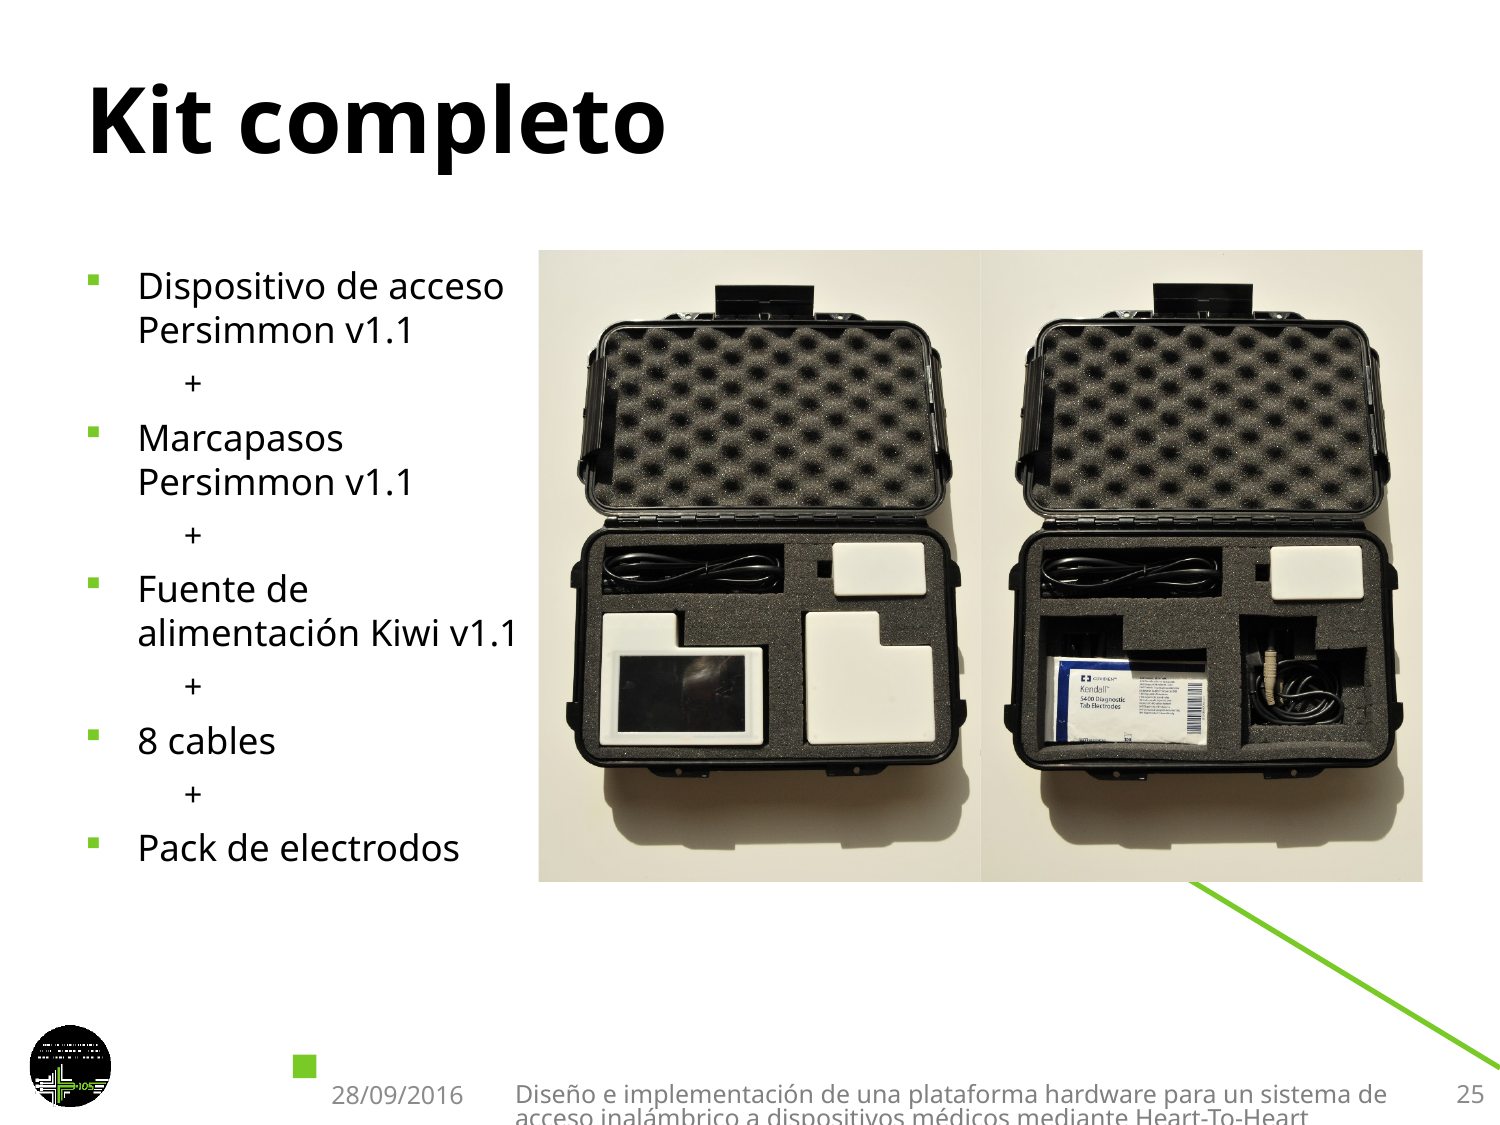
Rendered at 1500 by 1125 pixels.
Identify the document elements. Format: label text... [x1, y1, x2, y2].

title Kit completo [70, 23, 1421, 211]
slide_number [316, 1065, 500, 1125]
footer Diseño e implementación de una plataforma hardware para un sistema de acceso inalámbrico a dispositivos médicos mediante Heart-To-Heart [500, 1065, 1418, 1125]
text_box Dispositivo de acceso Persimmon v1.1 + Marcapasos Persimmon v1.1 + Fuente de alimentación Kiwi v1.1 + 8 cables + Pack de electrodos [70, 250, 536, 882]
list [538, 250, 978, 882]
picture [29, 1025, 111, 1107]
slide_number 25 [1422, 1065, 1500, 1125]
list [980, 250, 1423, 882]
